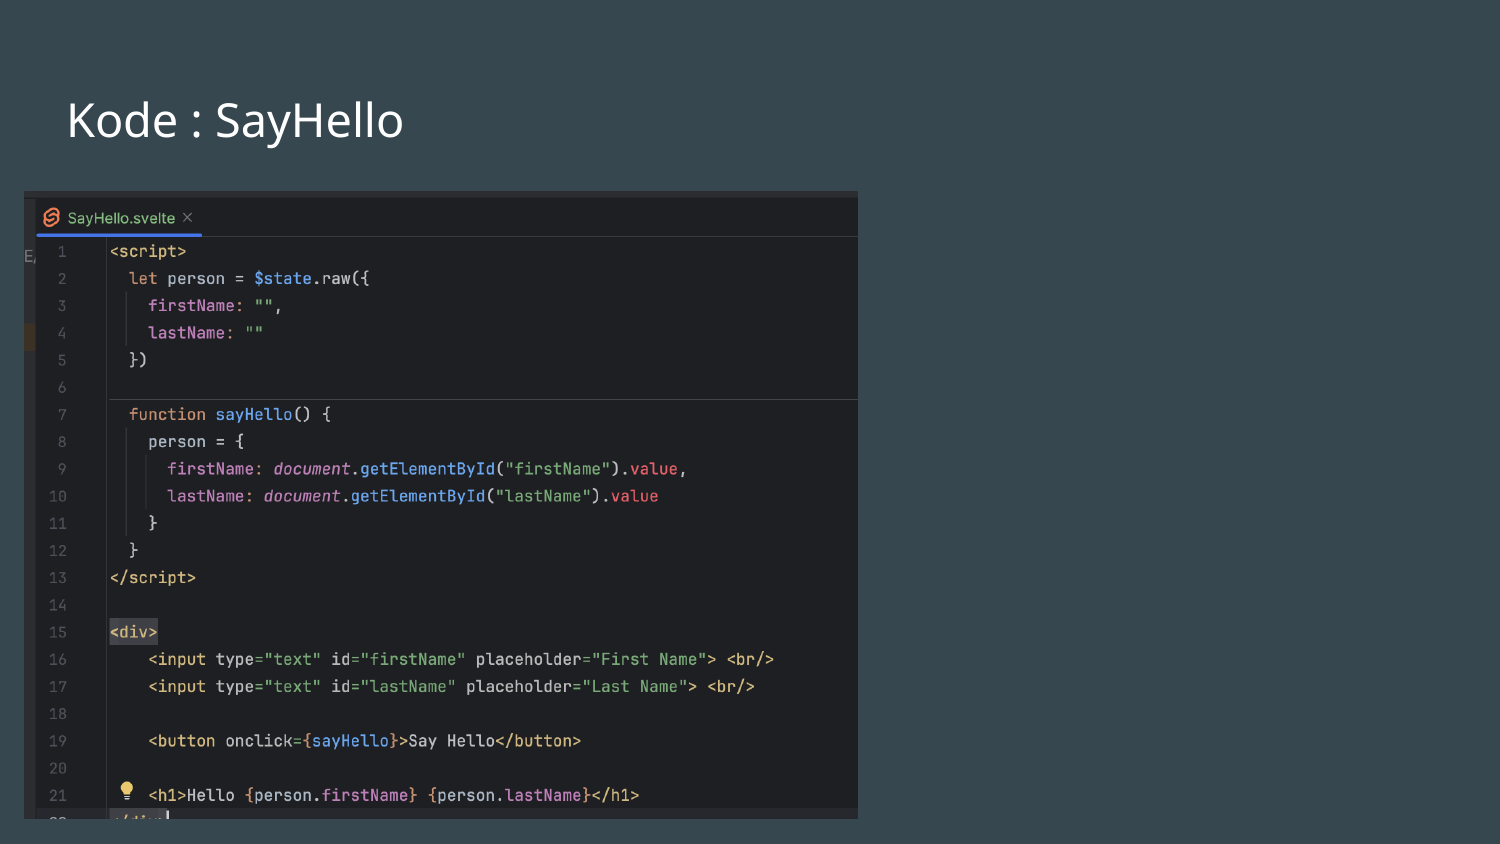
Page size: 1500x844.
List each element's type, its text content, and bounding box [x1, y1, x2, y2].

picture [24, 191, 859, 819]
title Kode : SayHello [51, 72, 1449, 167]
